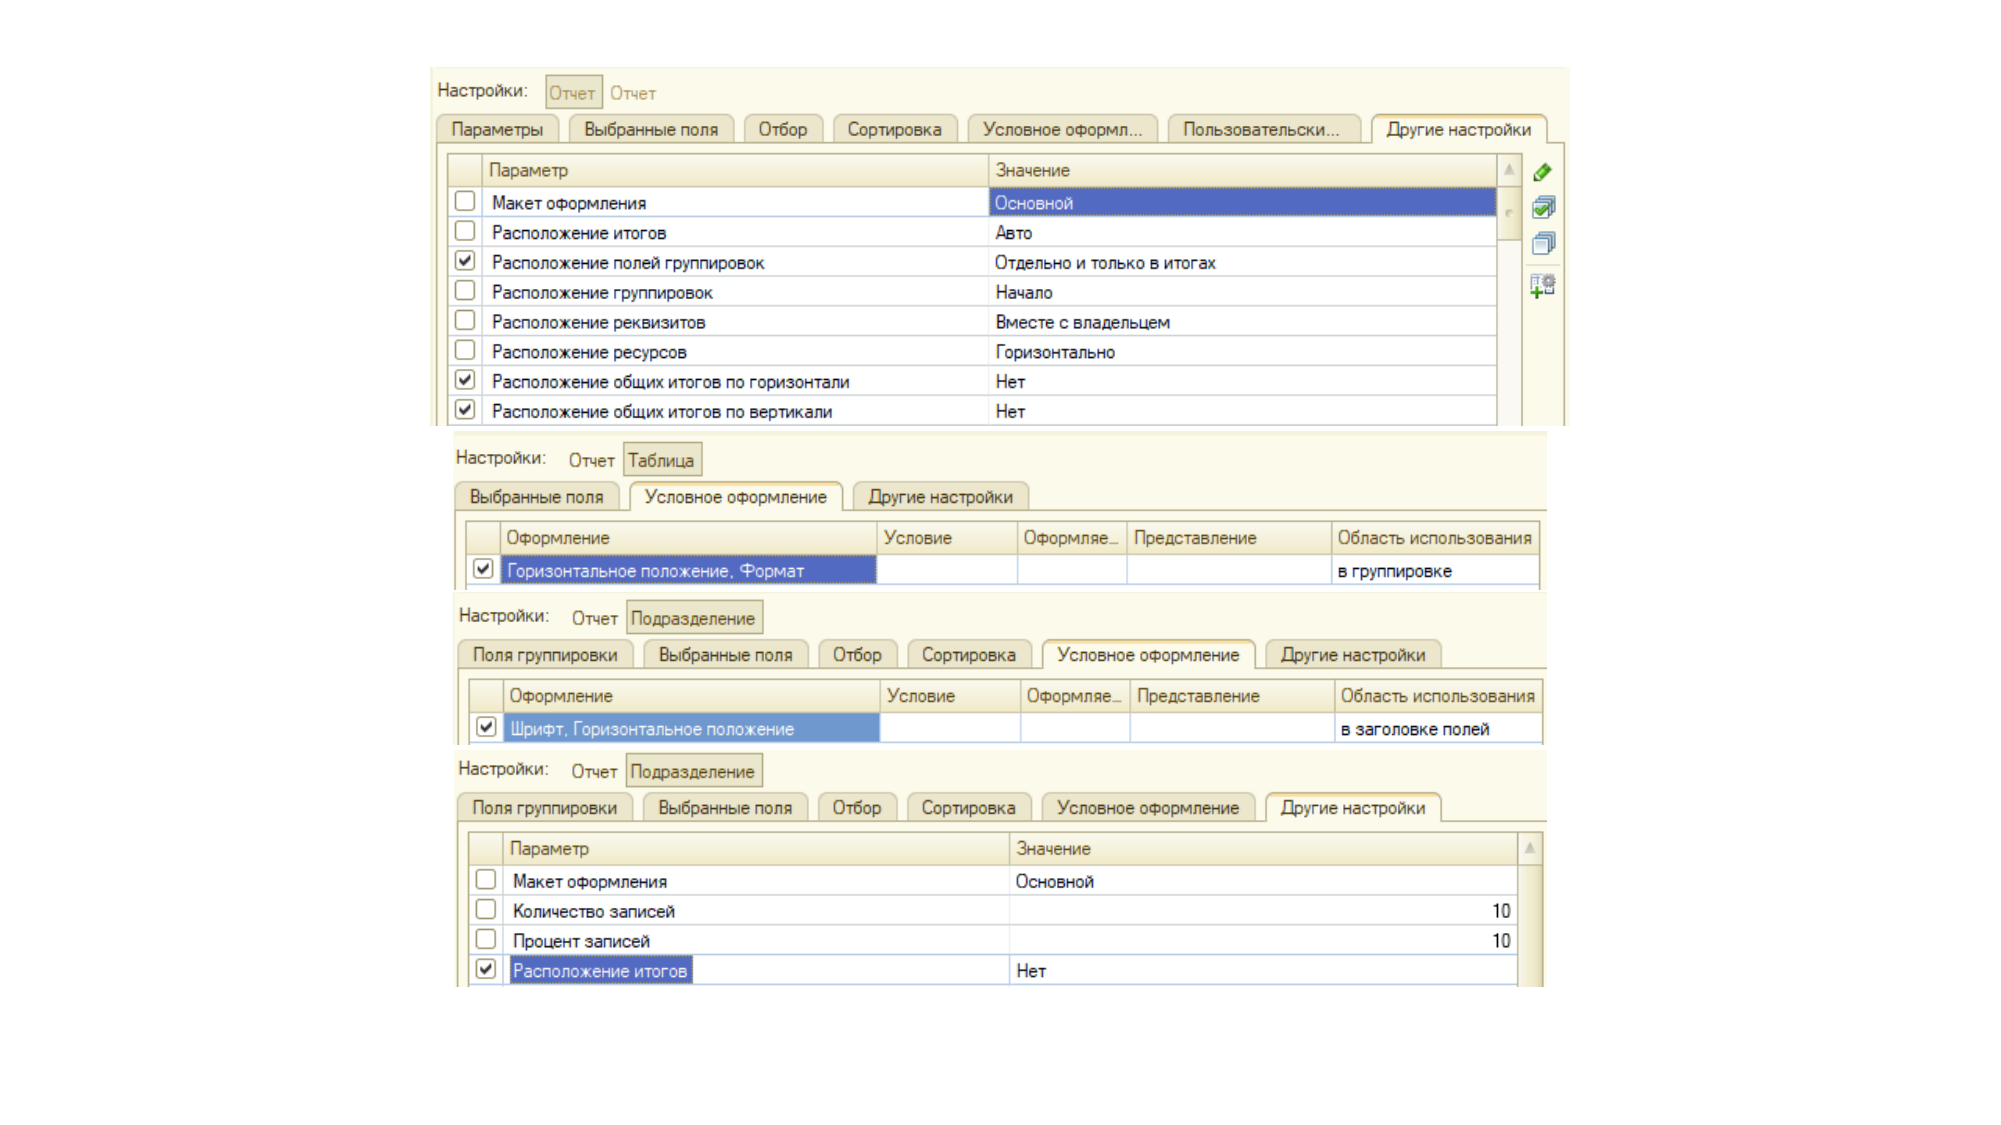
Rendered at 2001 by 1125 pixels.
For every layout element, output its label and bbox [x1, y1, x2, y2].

picture [454, 750, 1547, 987]
picture [430, 67, 1570, 426]
picture [453, 431, 1547, 590]
picture [453, 592, 1547, 745]
